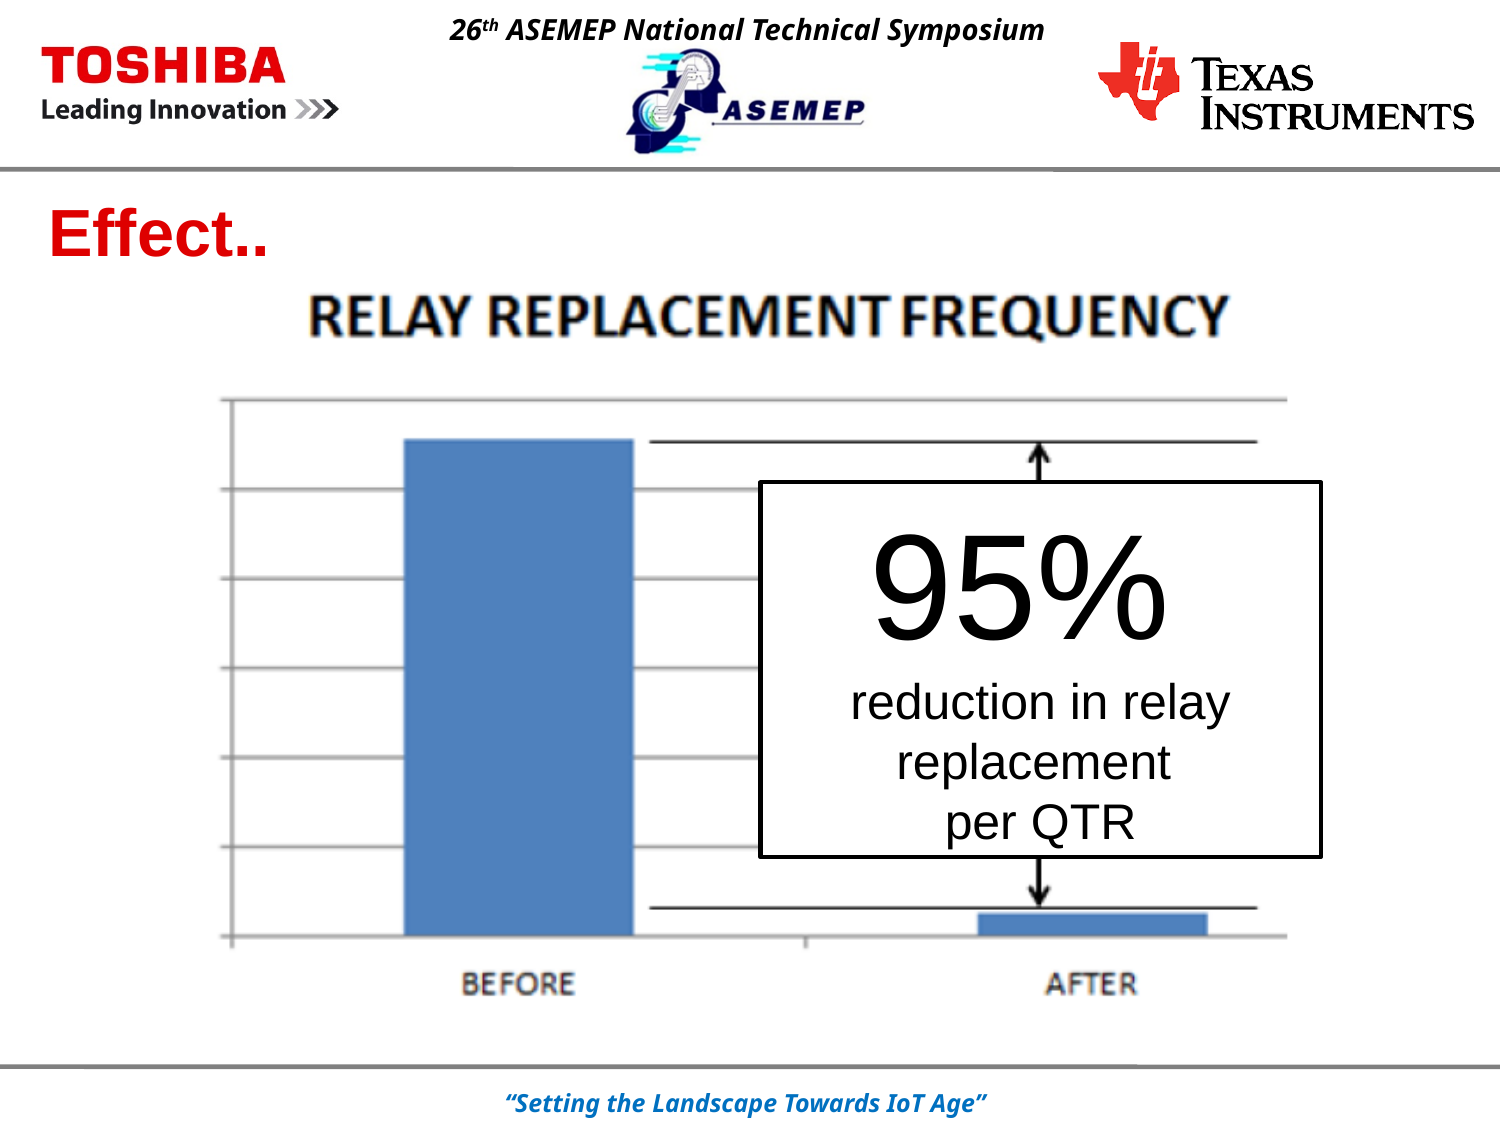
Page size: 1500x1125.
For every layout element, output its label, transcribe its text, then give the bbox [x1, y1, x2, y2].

picture [617, 42, 873, 166]
picture [8, 29, 372, 157]
title Effect.. [33, 194, 1421, 329]
picture [199, 267, 1322, 1019]
picture [1091, 37, 1480, 136]
